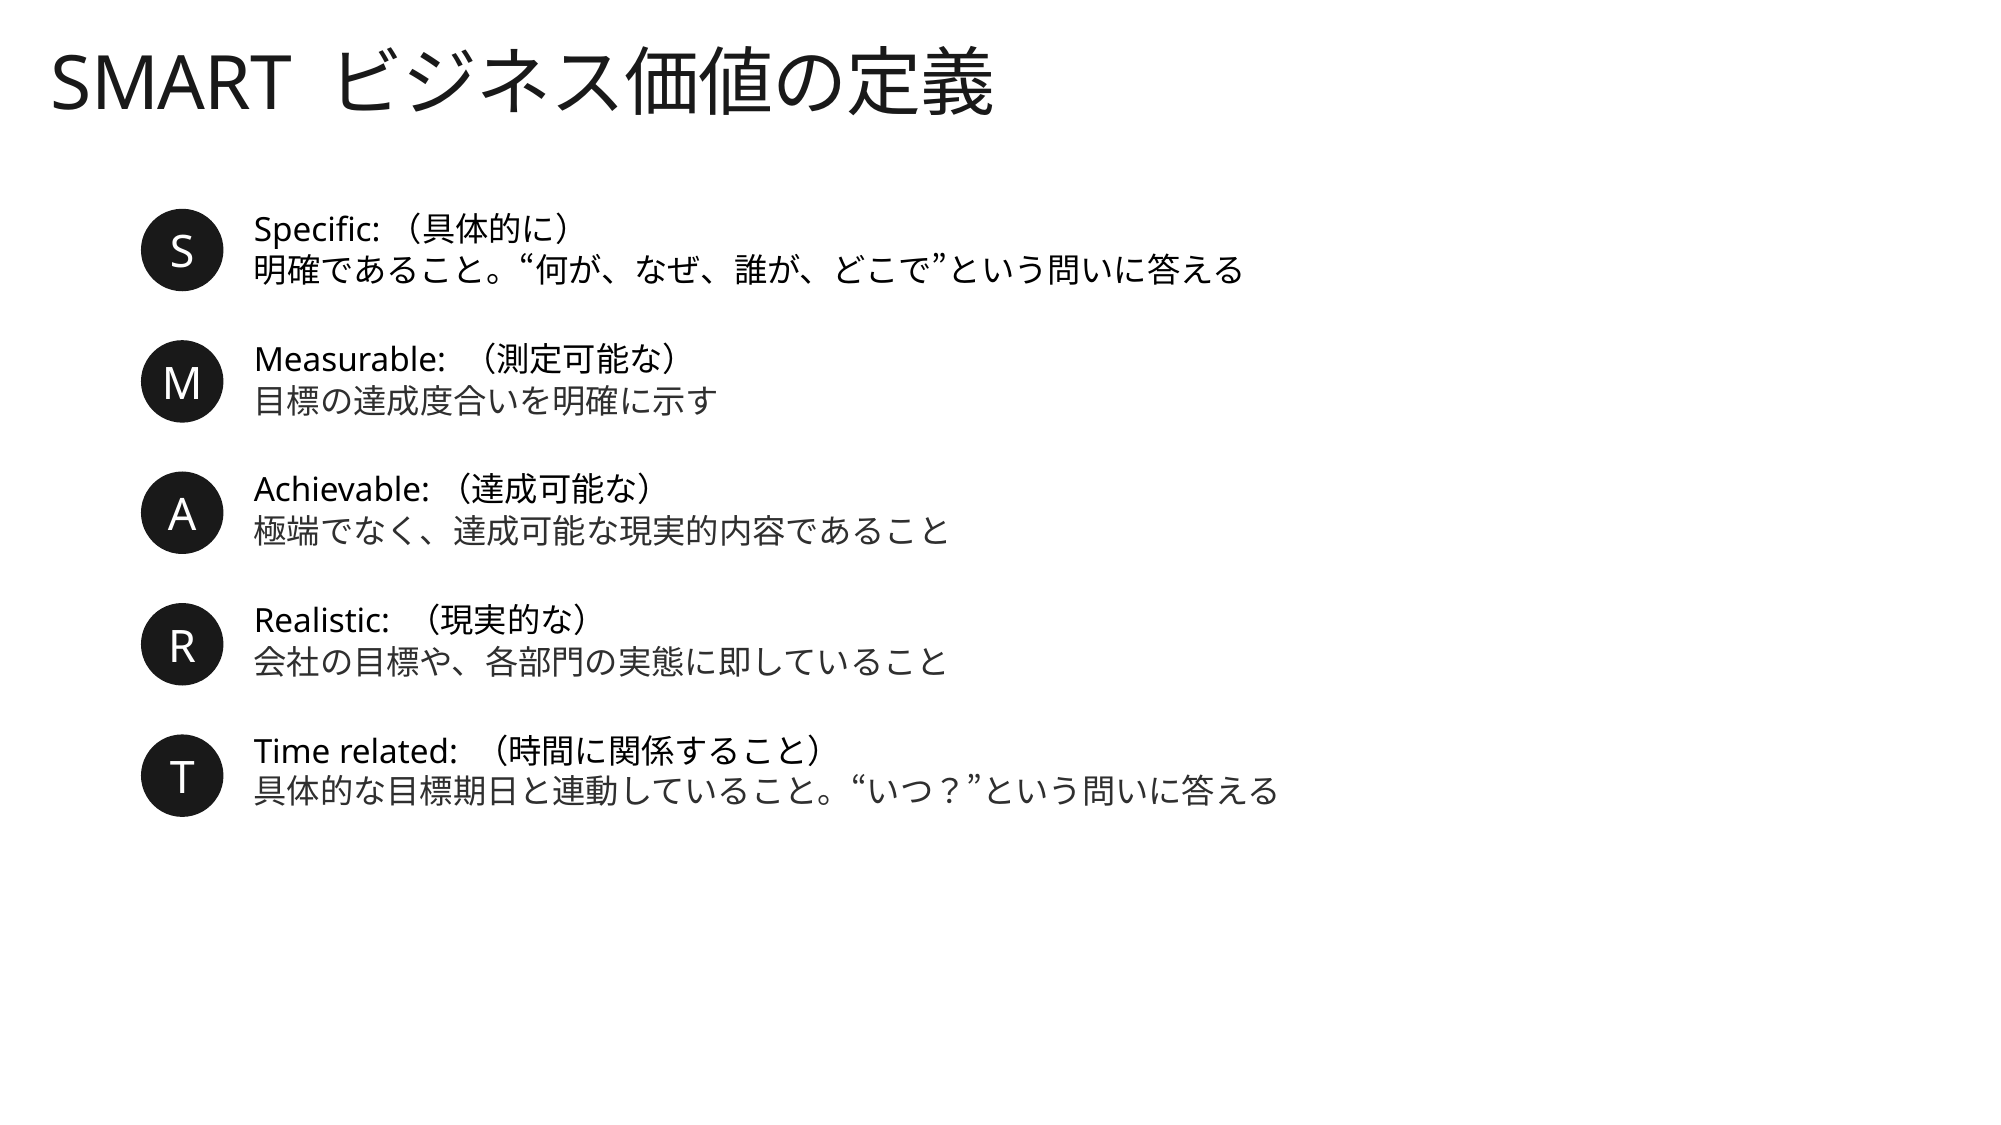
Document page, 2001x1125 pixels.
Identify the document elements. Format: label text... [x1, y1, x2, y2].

text_box Realistic: （現実的な） 会社の目標や、各部門の実態に即していること [239, 587, 1372, 693]
text_box R [140, 602, 225, 687]
text_box Specific:（具体的に） 明確であること。“何が、なぜ、誰が、どこで”という問いに答える [239, 196, 1544, 301]
text_box Measurable: （測定可能な） 目標の達成度合いを明確に示す [239, 326, 1372, 432]
text_box SMART ビジネス価値の定義 [50, 34, 1922, 125]
text_box Achievable:（達成可能な） 極端でなく、達成可能な現実的内容であること [239, 457, 1372, 562]
text_box Time related: （時間に関係すること） 具体的な目標期日と連動していること。“いつ？”という問いに答える [239, 718, 1372, 823]
text_box A [140, 470, 225, 555]
text_box S [140, 207, 225, 293]
text_box T [140, 733, 225, 818]
text_box M [140, 339, 225, 424]
